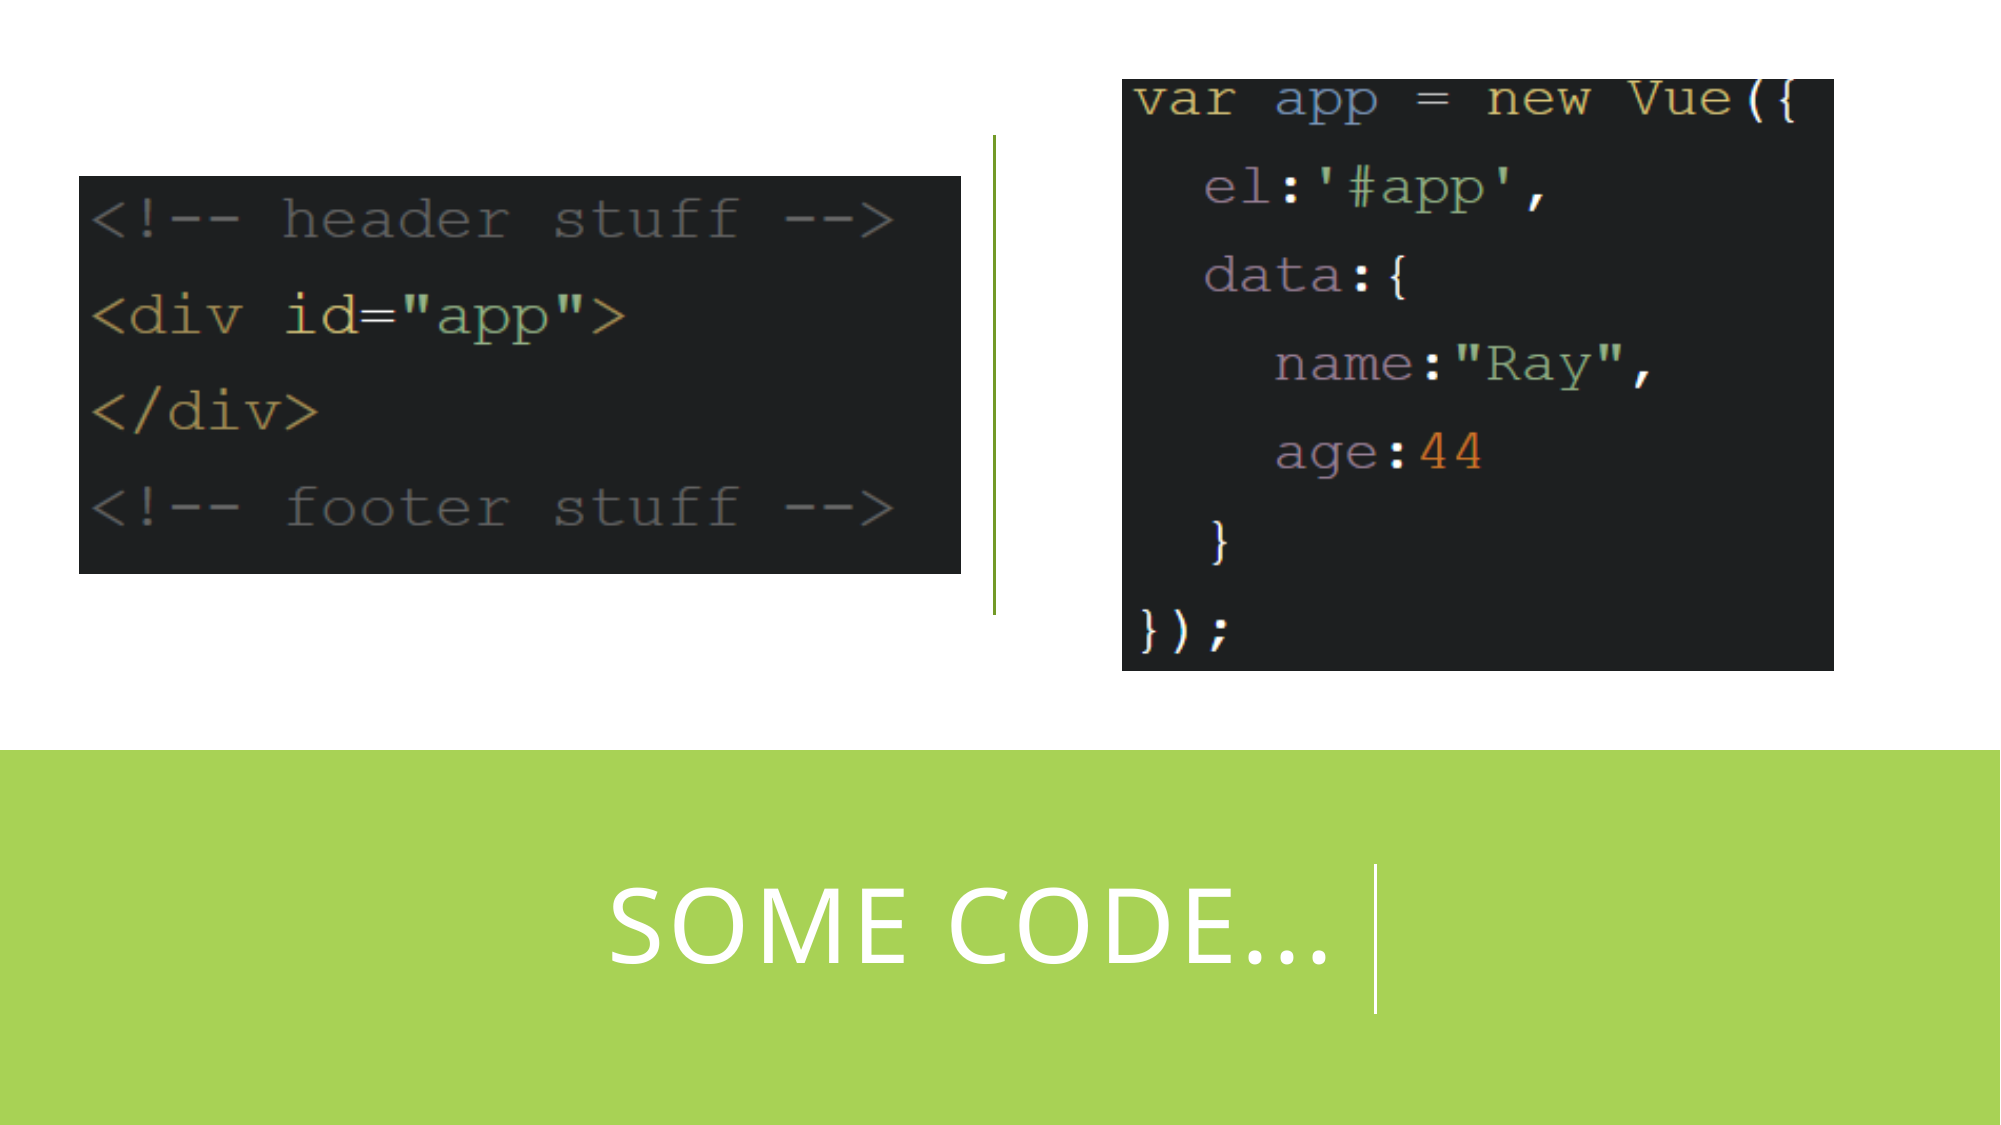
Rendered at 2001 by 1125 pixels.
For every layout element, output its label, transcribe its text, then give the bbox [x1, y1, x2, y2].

text_box [0, 751, 2000, 1125]
picture [1122, 79, 1834, 671]
picture [79, 176, 961, 574]
title Some code... [75, 813, 1350, 1054]
text_box [0, 0, 2000, 751]
